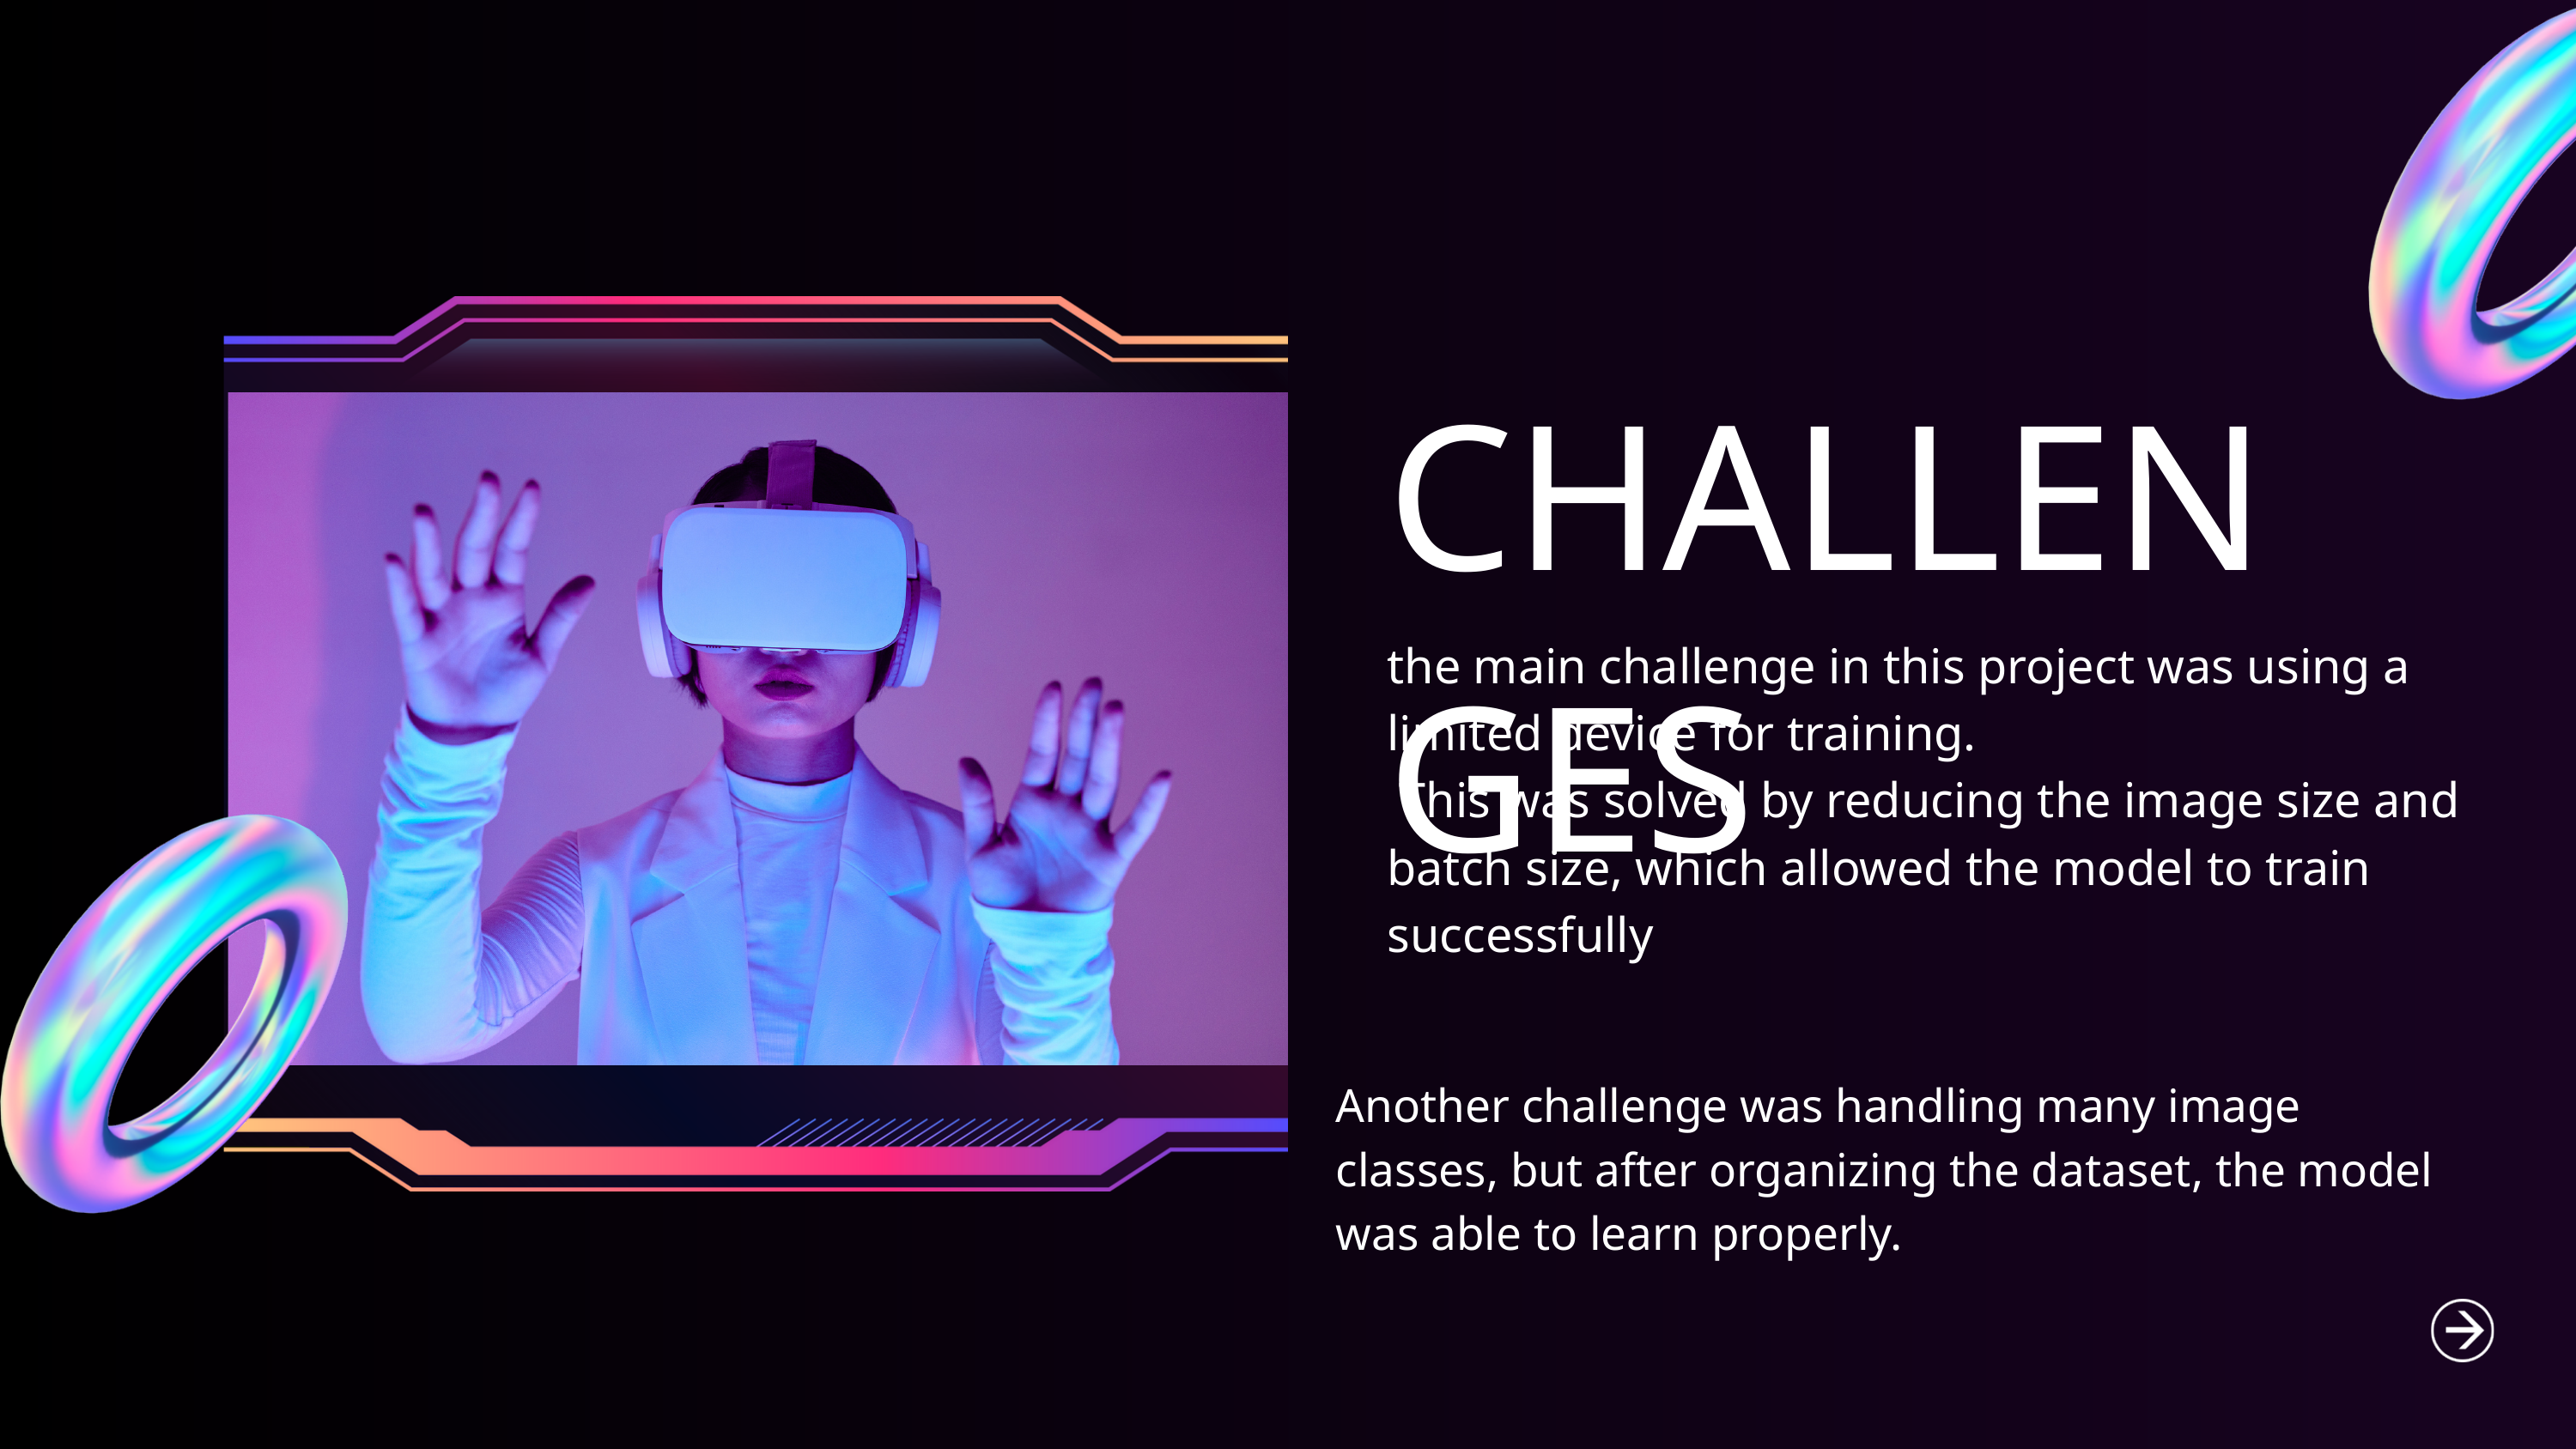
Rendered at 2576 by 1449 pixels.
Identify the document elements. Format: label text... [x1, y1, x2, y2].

text_box [223, 296, 1289, 396]
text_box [228, 392, 1289, 1066]
text_box [2368, 0, 2576, 401]
text_box [2431, 1299, 2494, 1362]
text_box Another challenge was handling many image classes, but after organizing the dataset, the model was able to learn properly. [1335, 1004, 2466, 1323]
text_box [349, 1072, 1289, 1191]
text_box the main challenge in this project was using a limited device for training. This was solved by reducing the image size and batch size, which allowed the model to train successfully [1387, 626, 2543, 962]
text_box [0, 814, 349, 1215]
text_box CHALLENGES [1387, 329, 2342, 626]
